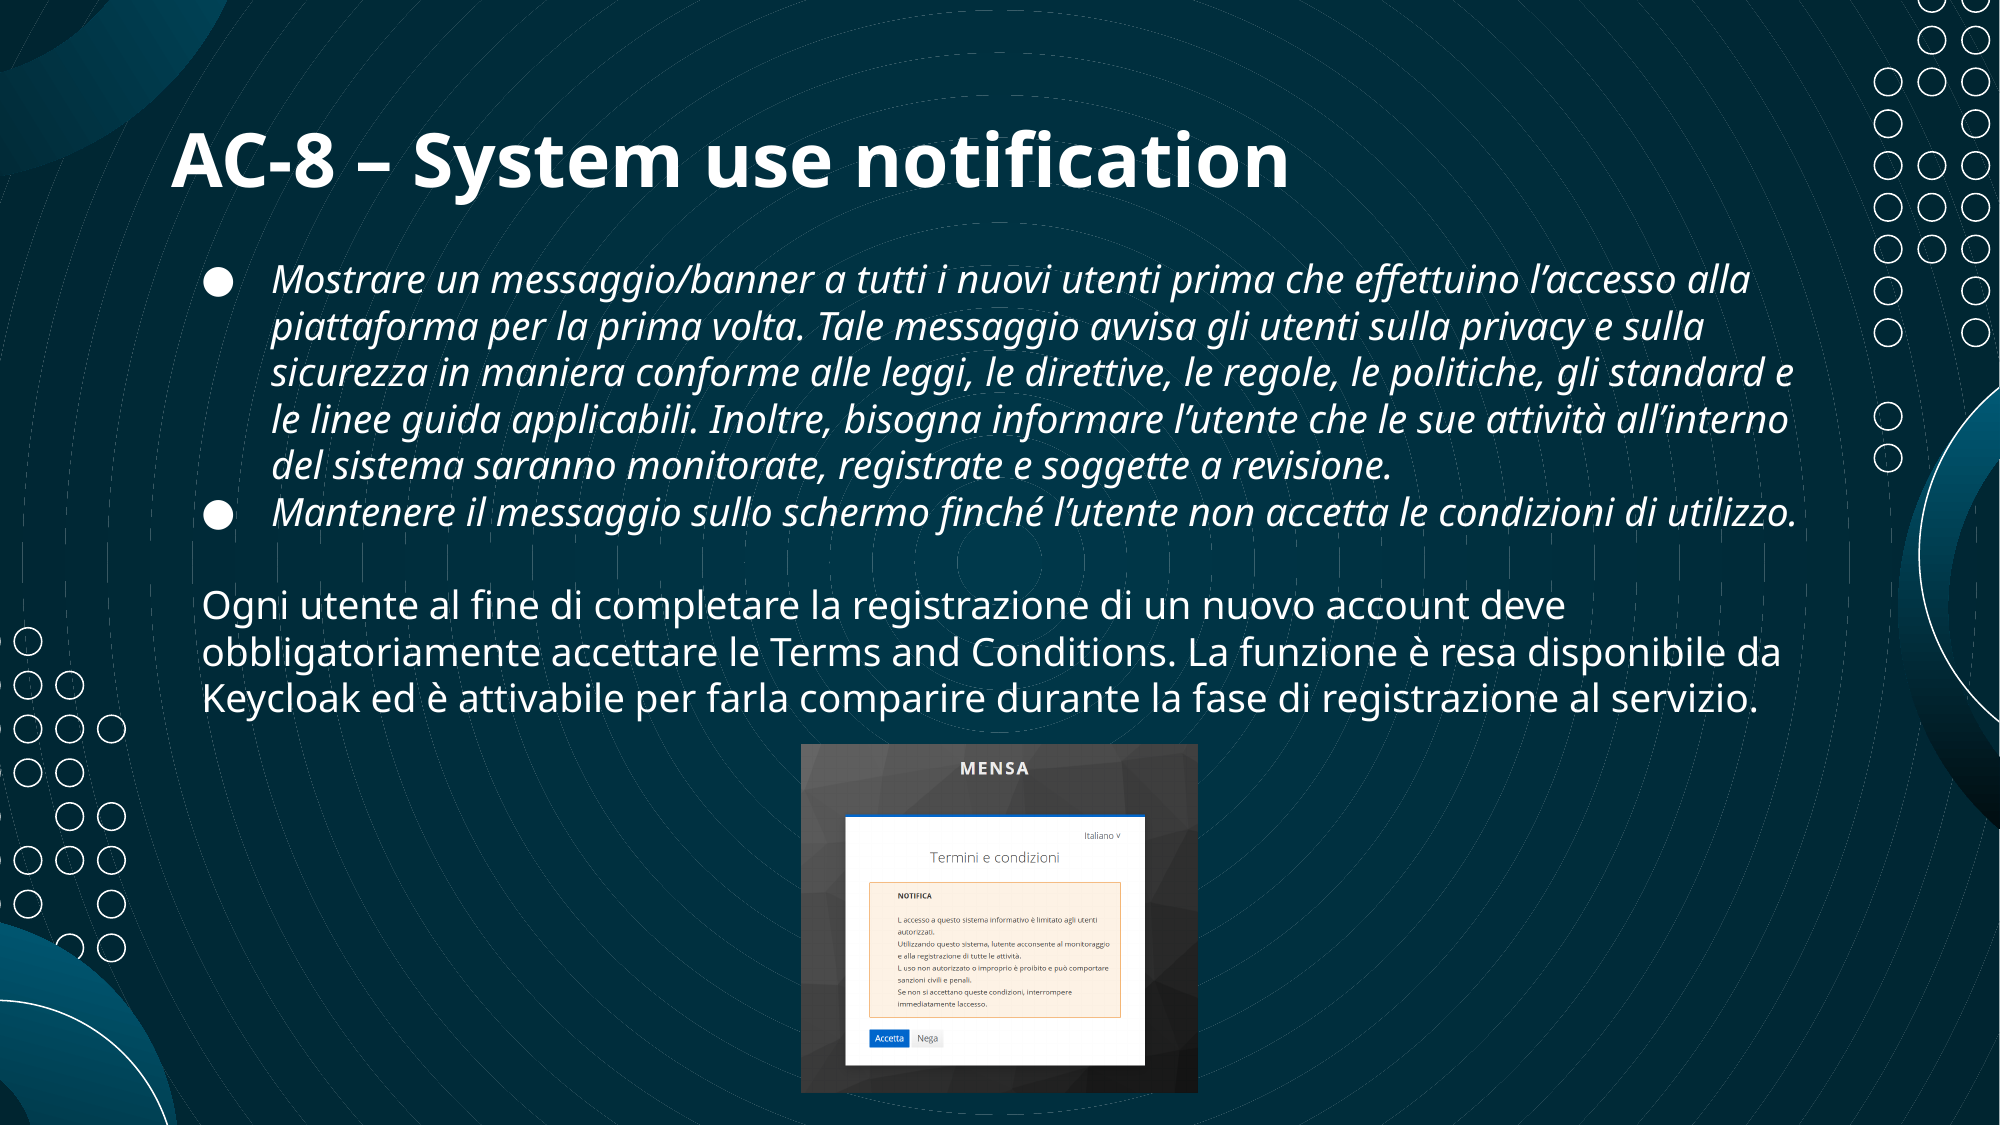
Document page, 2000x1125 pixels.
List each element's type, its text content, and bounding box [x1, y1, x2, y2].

picture [802, 745, 1197, 1092]
title AC-8 – System use notification [155, 97, 1844, 239]
list Mostrare un messaggio/banner a tutti i nuovi utenti prima che effettuino l’accesso alla piattaforma per la prima volta. Tale messaggio avvisa gli utenti sulla privacy e sulla sicurezza in maniera conforme alle leggi, le direttive, le regole, le politiche, gli standard e le linee guida applicabili. Inoltre, bisogna informare l’utente che le sue attività all’interno del sistema saranno monitorate, registrate e soggette a revisione. Mantenere il messaggio sullo schermo finché l’utente non accetta le condizioni di utilizzo. Ogni utente al fine di completare la registrazione di un nuovo account deve obbligatoriamente accettare le Terms and Conditions. La funzione è resa disponibile da Keycloak ed è attivabile per farla comparire durante la fase di registrazione al servizio. [155, 239, 1844, 723]
